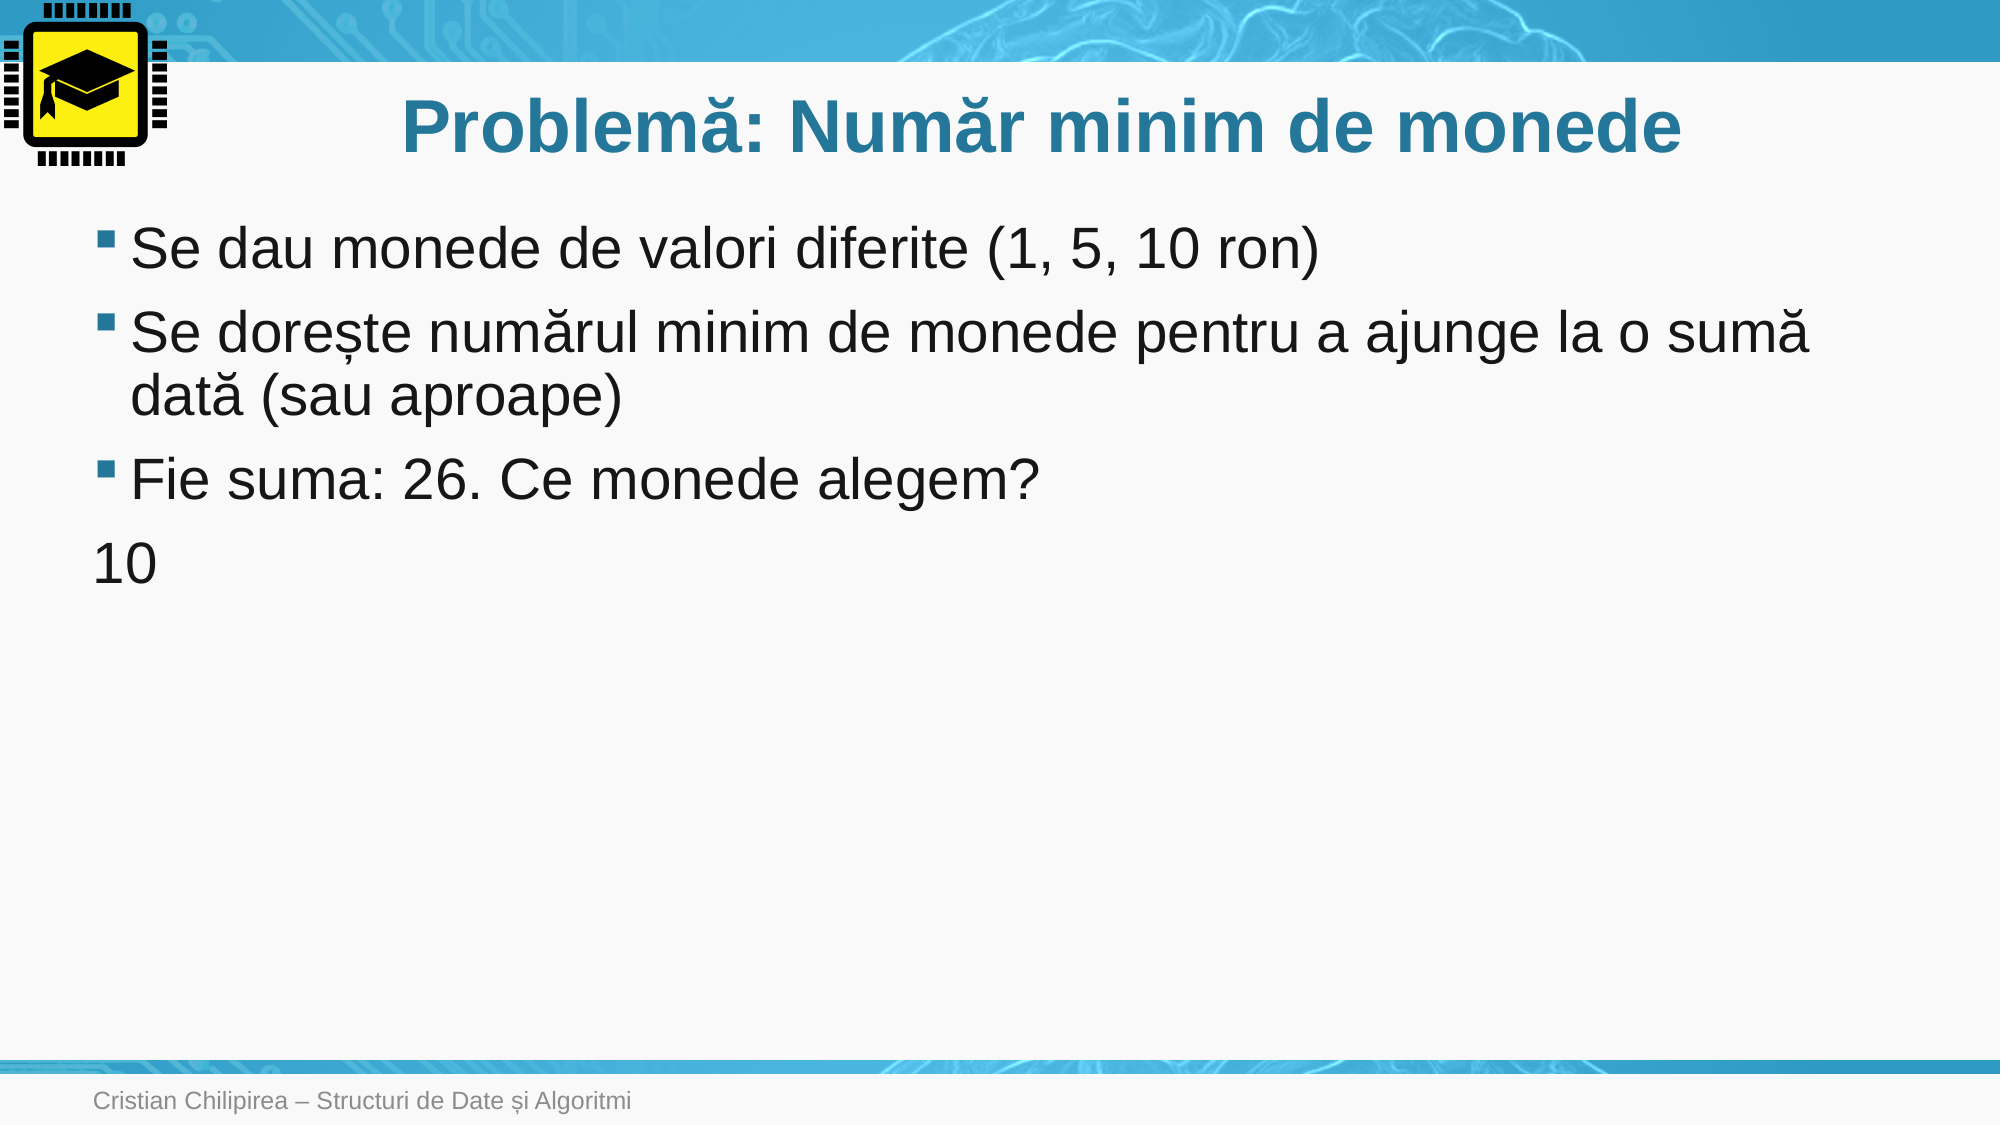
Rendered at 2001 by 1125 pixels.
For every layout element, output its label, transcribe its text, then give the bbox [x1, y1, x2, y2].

title Problemă: Număr minim de monede [170, 76, 1915, 180]
footer Cristian Chilipirea – Structuri de Date și Algoritmi [77, 1073, 1338, 1125]
picture [0, 1060, 2000, 1074]
picture [0, 0, 2000, 166]
list Se dau monede de valori diferite (1, 5, 10 ron) Se dorește numărul minim de monede pentru a ajunge la o sumă dată (sau aproape) Fie suma: 26. Ce monede alegem? 10 [77, 210, 1915, 1033]
